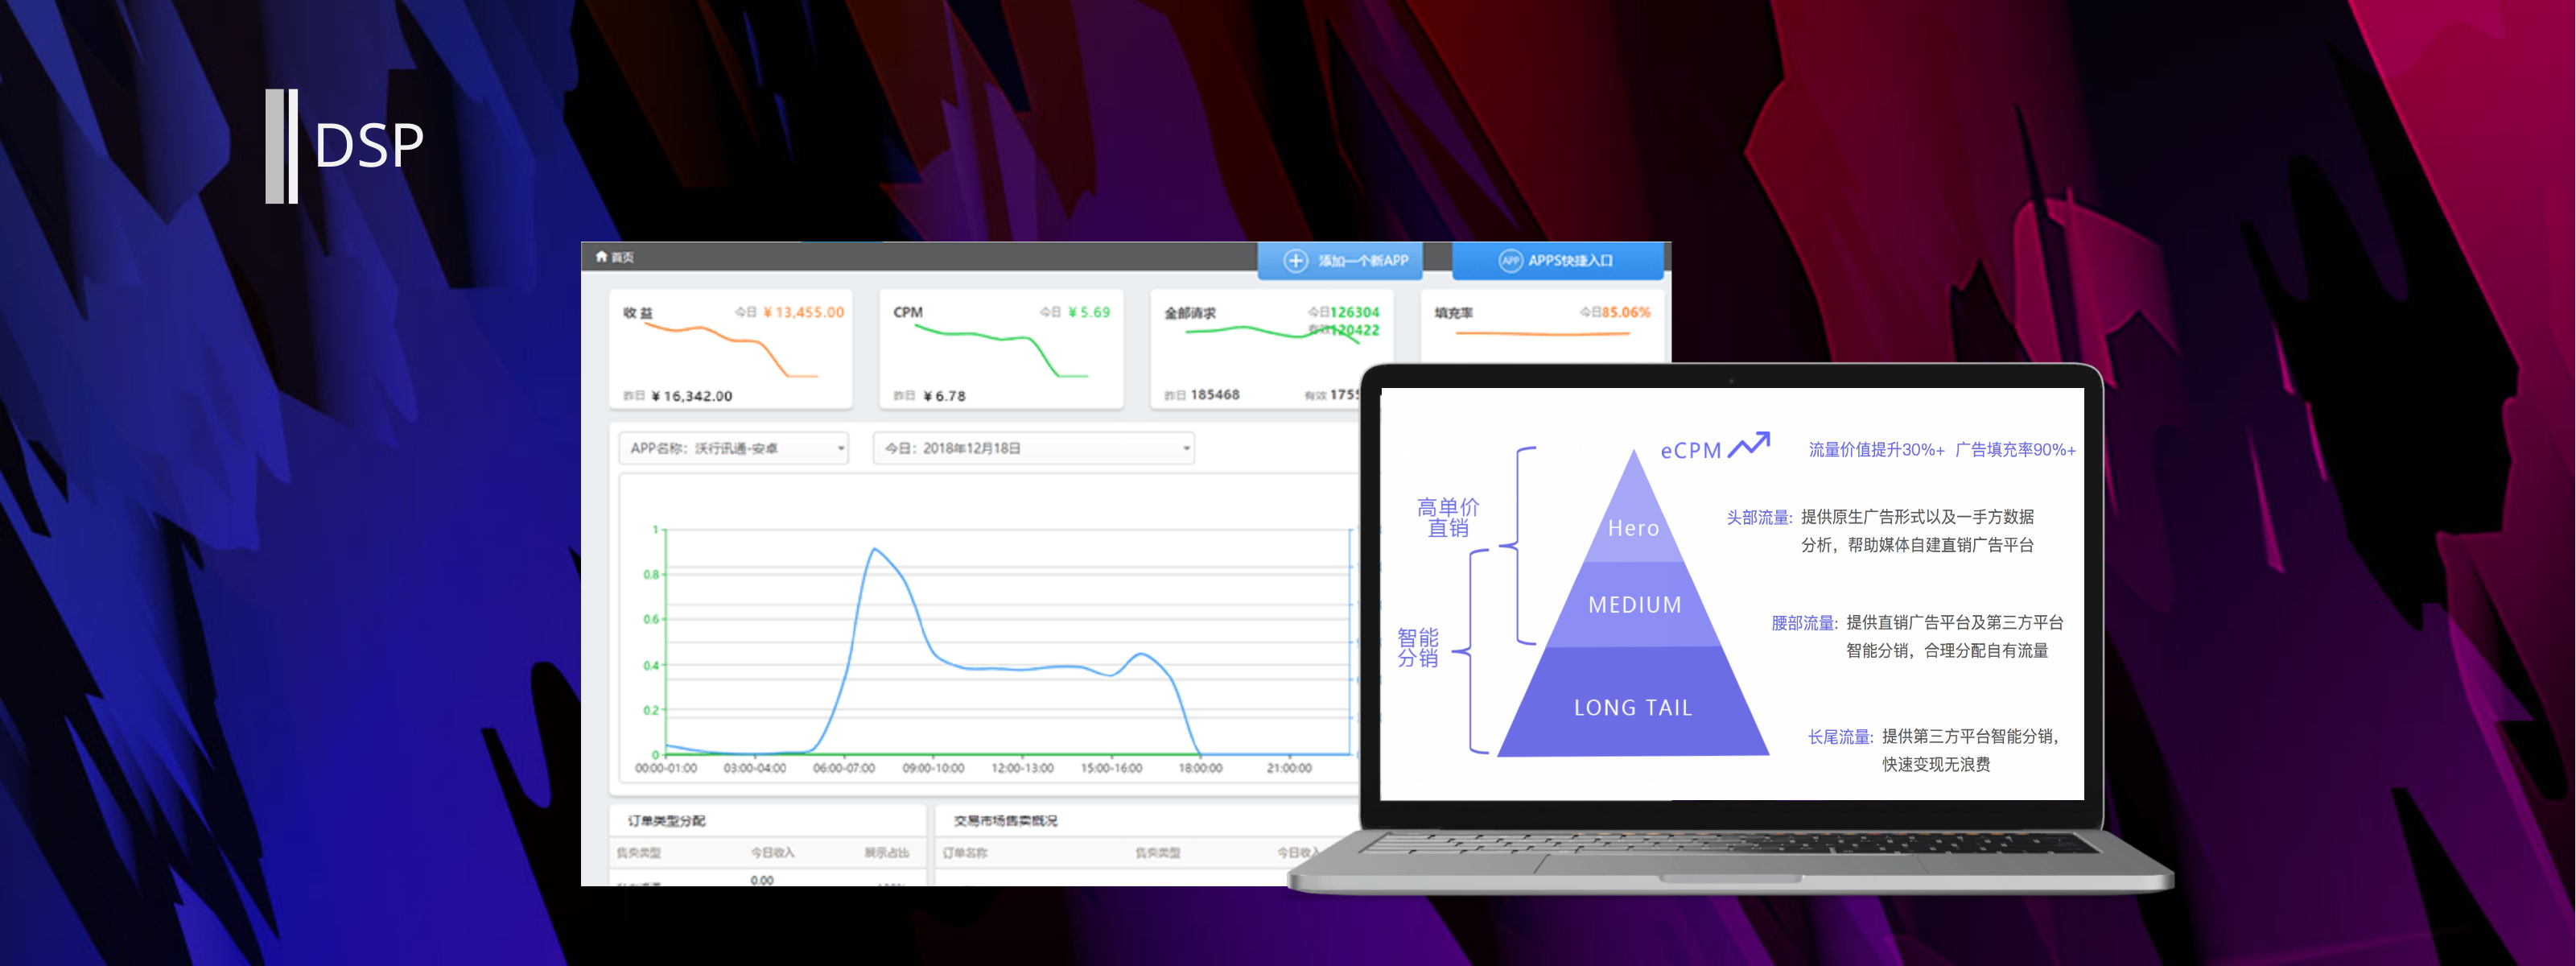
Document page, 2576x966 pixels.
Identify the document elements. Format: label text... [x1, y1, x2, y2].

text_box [1277, 320, 2283, 943]
picture [0, 0, 2576, 966]
text_box DSP [307, 100, 908, 185]
